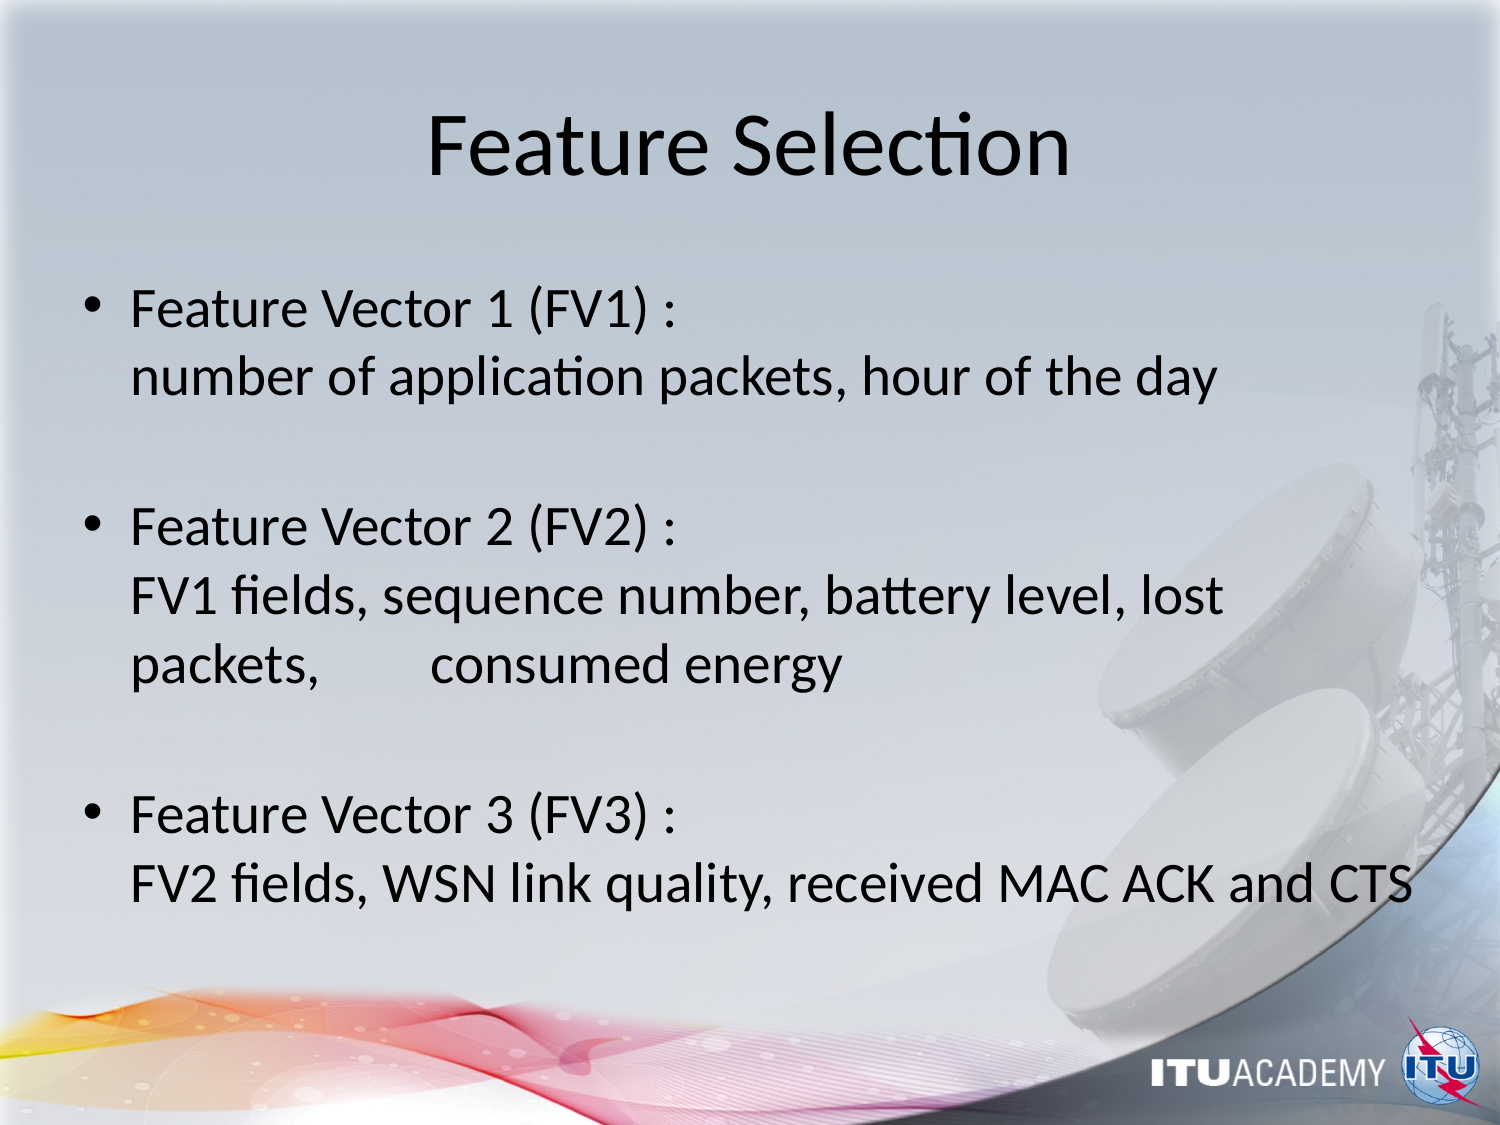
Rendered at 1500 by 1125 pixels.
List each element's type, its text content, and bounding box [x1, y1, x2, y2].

picture [0, 0, 1500, 1125]
title Feature Selection [74, 44, 1426, 234]
list Feature Vector 1 (FV1) : number of application packets, hour of the day Feature Vector 2 (FV2) : FV1 fields, sequence number, battery level, lost packets, consumed energy Feature Vector 3 (FV3) : FV2 fields, WSN link quality, received MAC ACK and CTS [74, 261, 1426, 1006]
